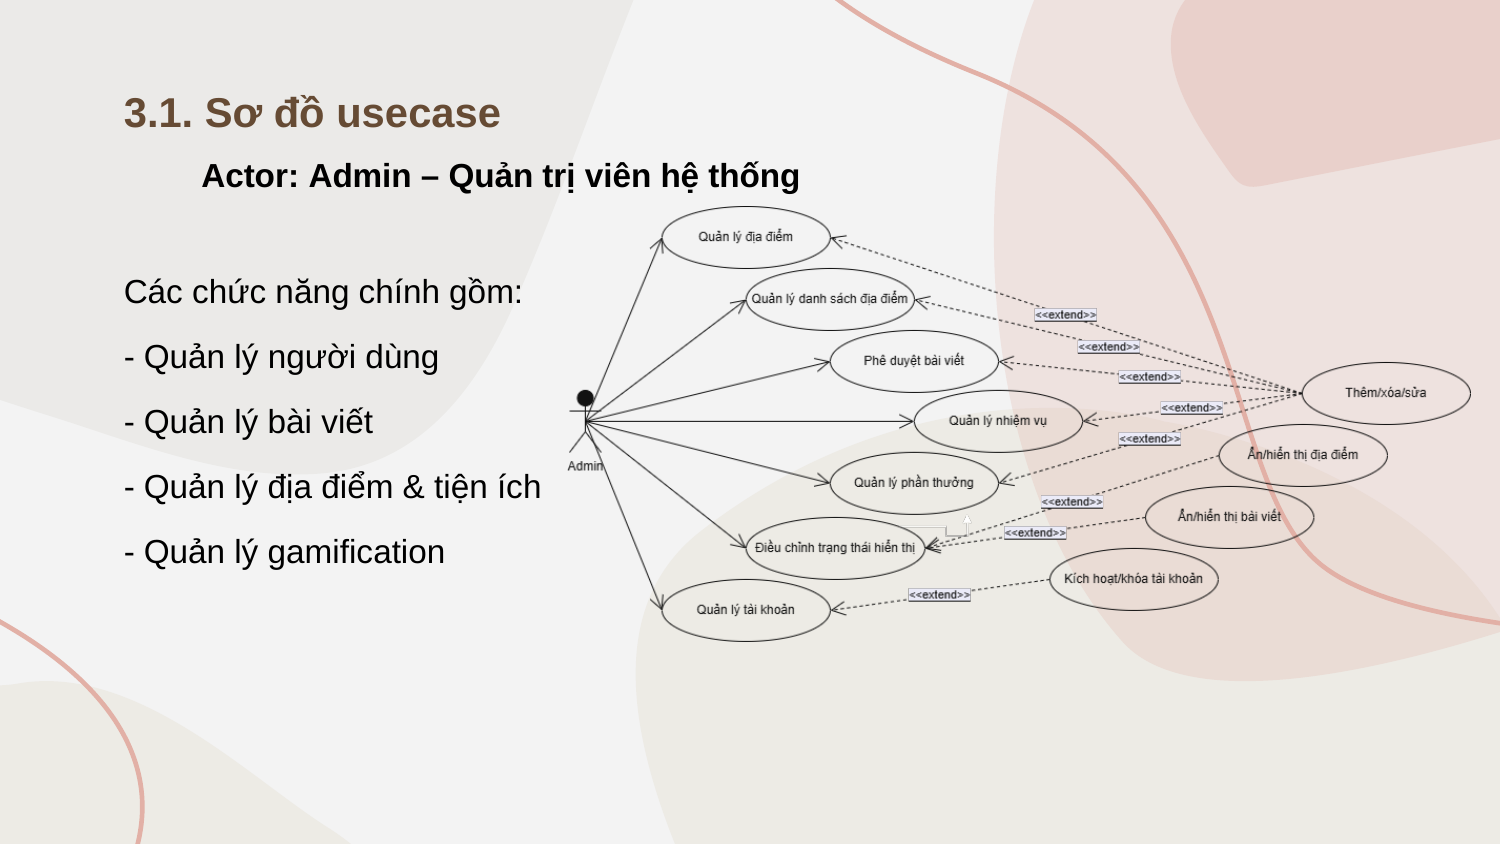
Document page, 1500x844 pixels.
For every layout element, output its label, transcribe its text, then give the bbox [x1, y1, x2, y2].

text_box 3.1. Sơ đồ usecase [109, 77, 816, 143]
text_box Các chức năng chính gồm: - Quản lý người dùng - Quản lý bài viết - Quản lý địa điểm & tiện ích - Quản lý gamification [108, 262, 562, 578]
picture [567, 206, 1471, 643]
text_box Actor: Admin – Quản trị viên hệ thống [186, 147, 1372, 202]
